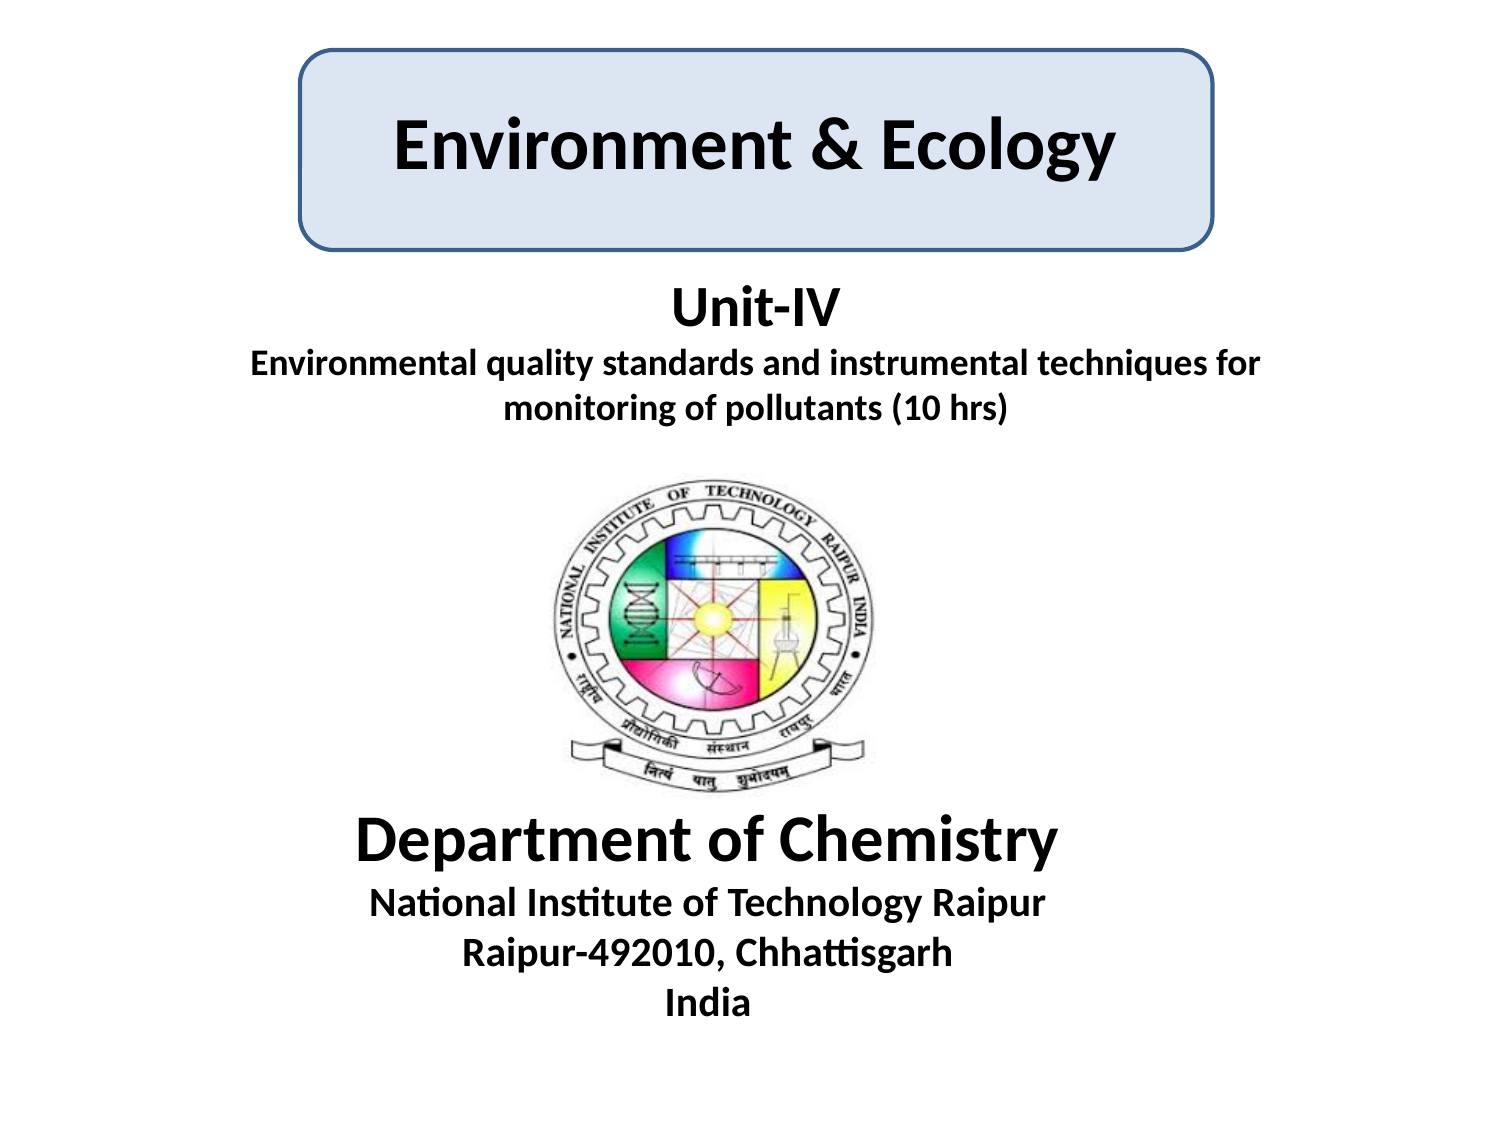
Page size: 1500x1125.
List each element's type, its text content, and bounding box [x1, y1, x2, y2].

text_box Unit-IV Environmental quality standards and instrumental techniques for monitoring of pollutants (10 hrs) [174, 260, 1338, 436]
text_box Department of Chemistry National Institute of Technology Raipur Raipur-492010, Chhattisgarh India [340, 787, 1076, 1033]
picture [537, 473, 890, 801]
text_box [297, 47, 1215, 253]
text_box Environment & Ecology [378, 87, 1133, 193]
